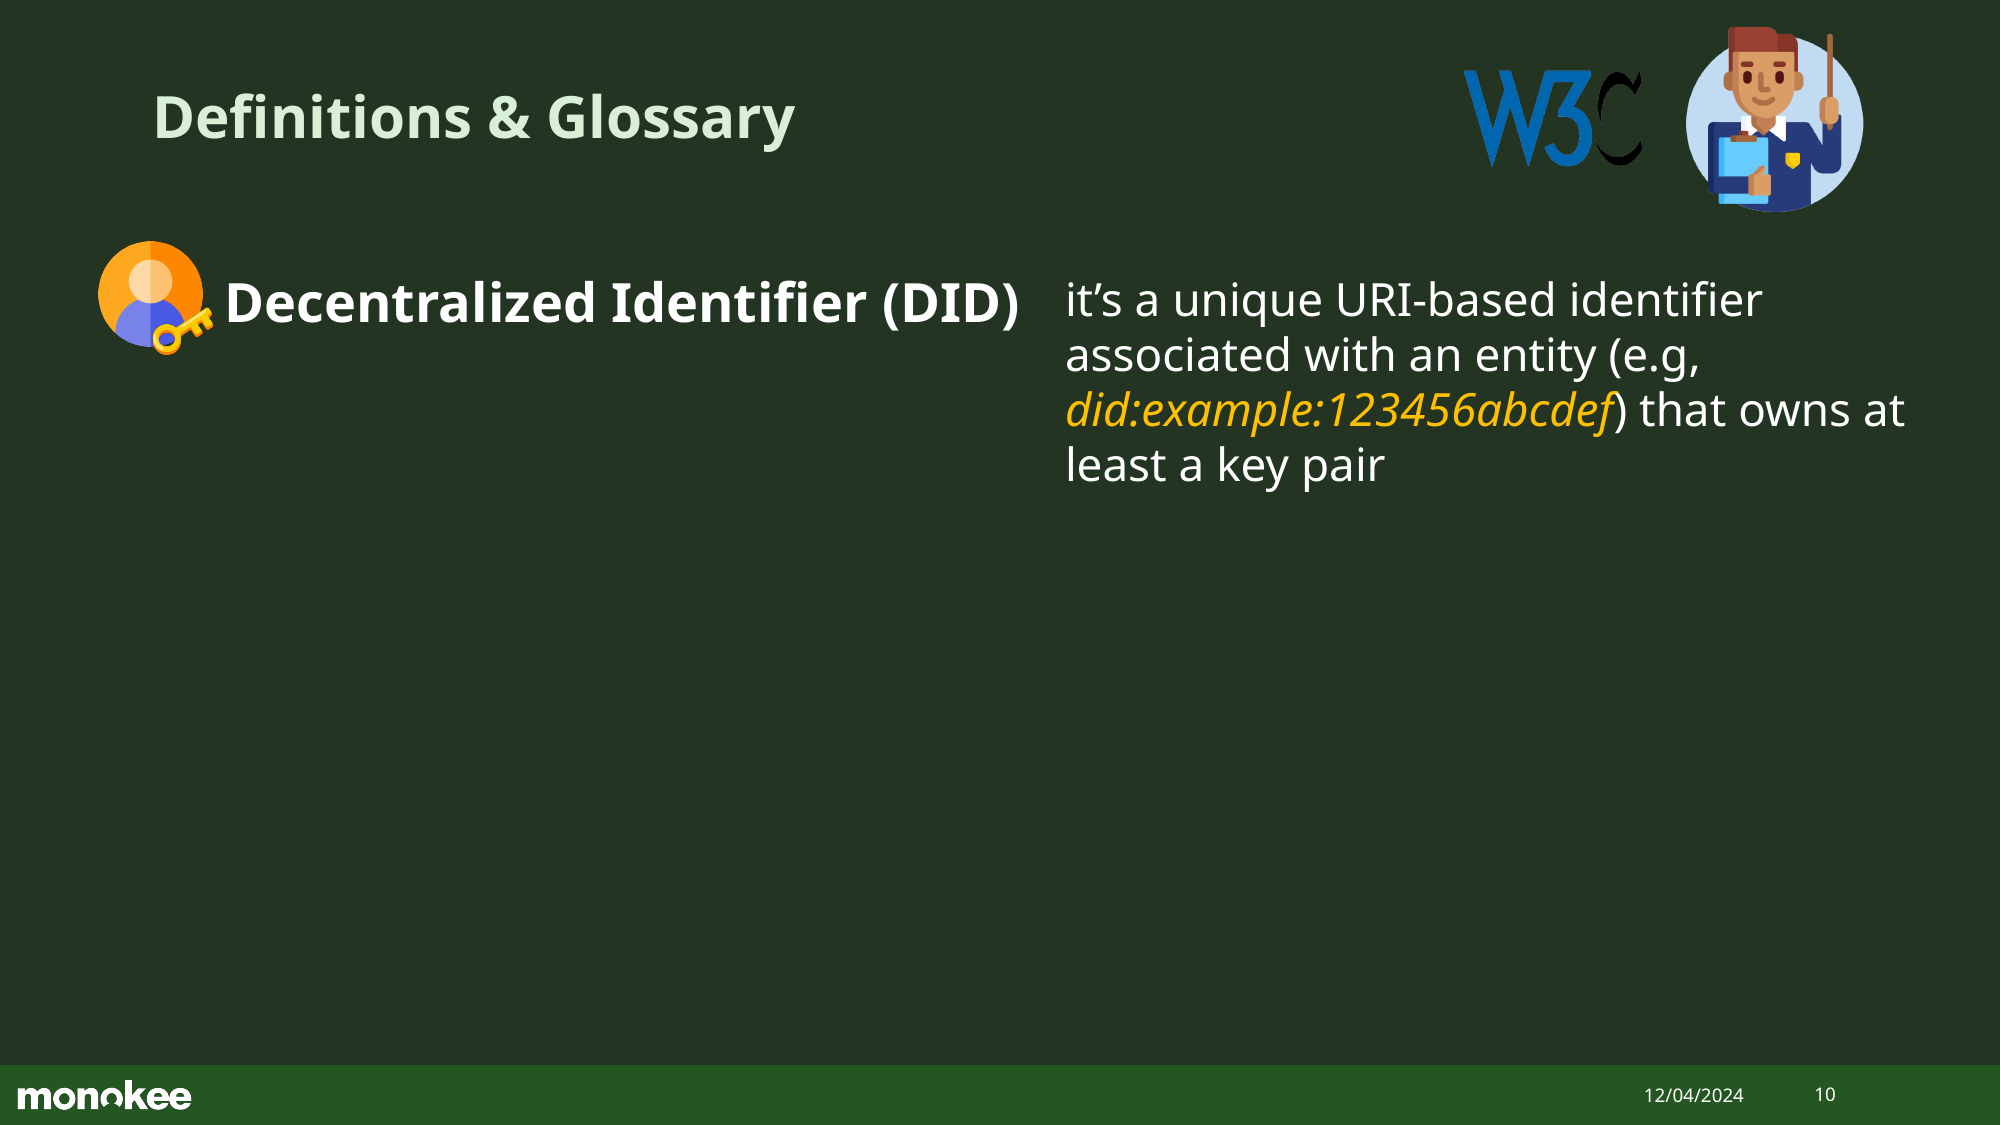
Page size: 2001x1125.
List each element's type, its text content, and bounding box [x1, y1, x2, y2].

picture [1461, 69, 1645, 169]
picture [98, 241, 222, 369]
picture [1682, 27, 1867, 212]
title Definitions & Glossary [137, 59, 1682, 179]
slide_number 10 [1783, 1065, 1867, 1125]
picture [17, 1080, 192, 1110]
text_box it’s a unique URI-based identifier associated with an entity (e.g, did:example:123456abcdef) that owns at least a key pair [1050, 263, 1974, 498]
text_box Decentralized Identifier (DID) [209, 260, 1037, 341]
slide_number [1603, 1065, 1783, 1125]
